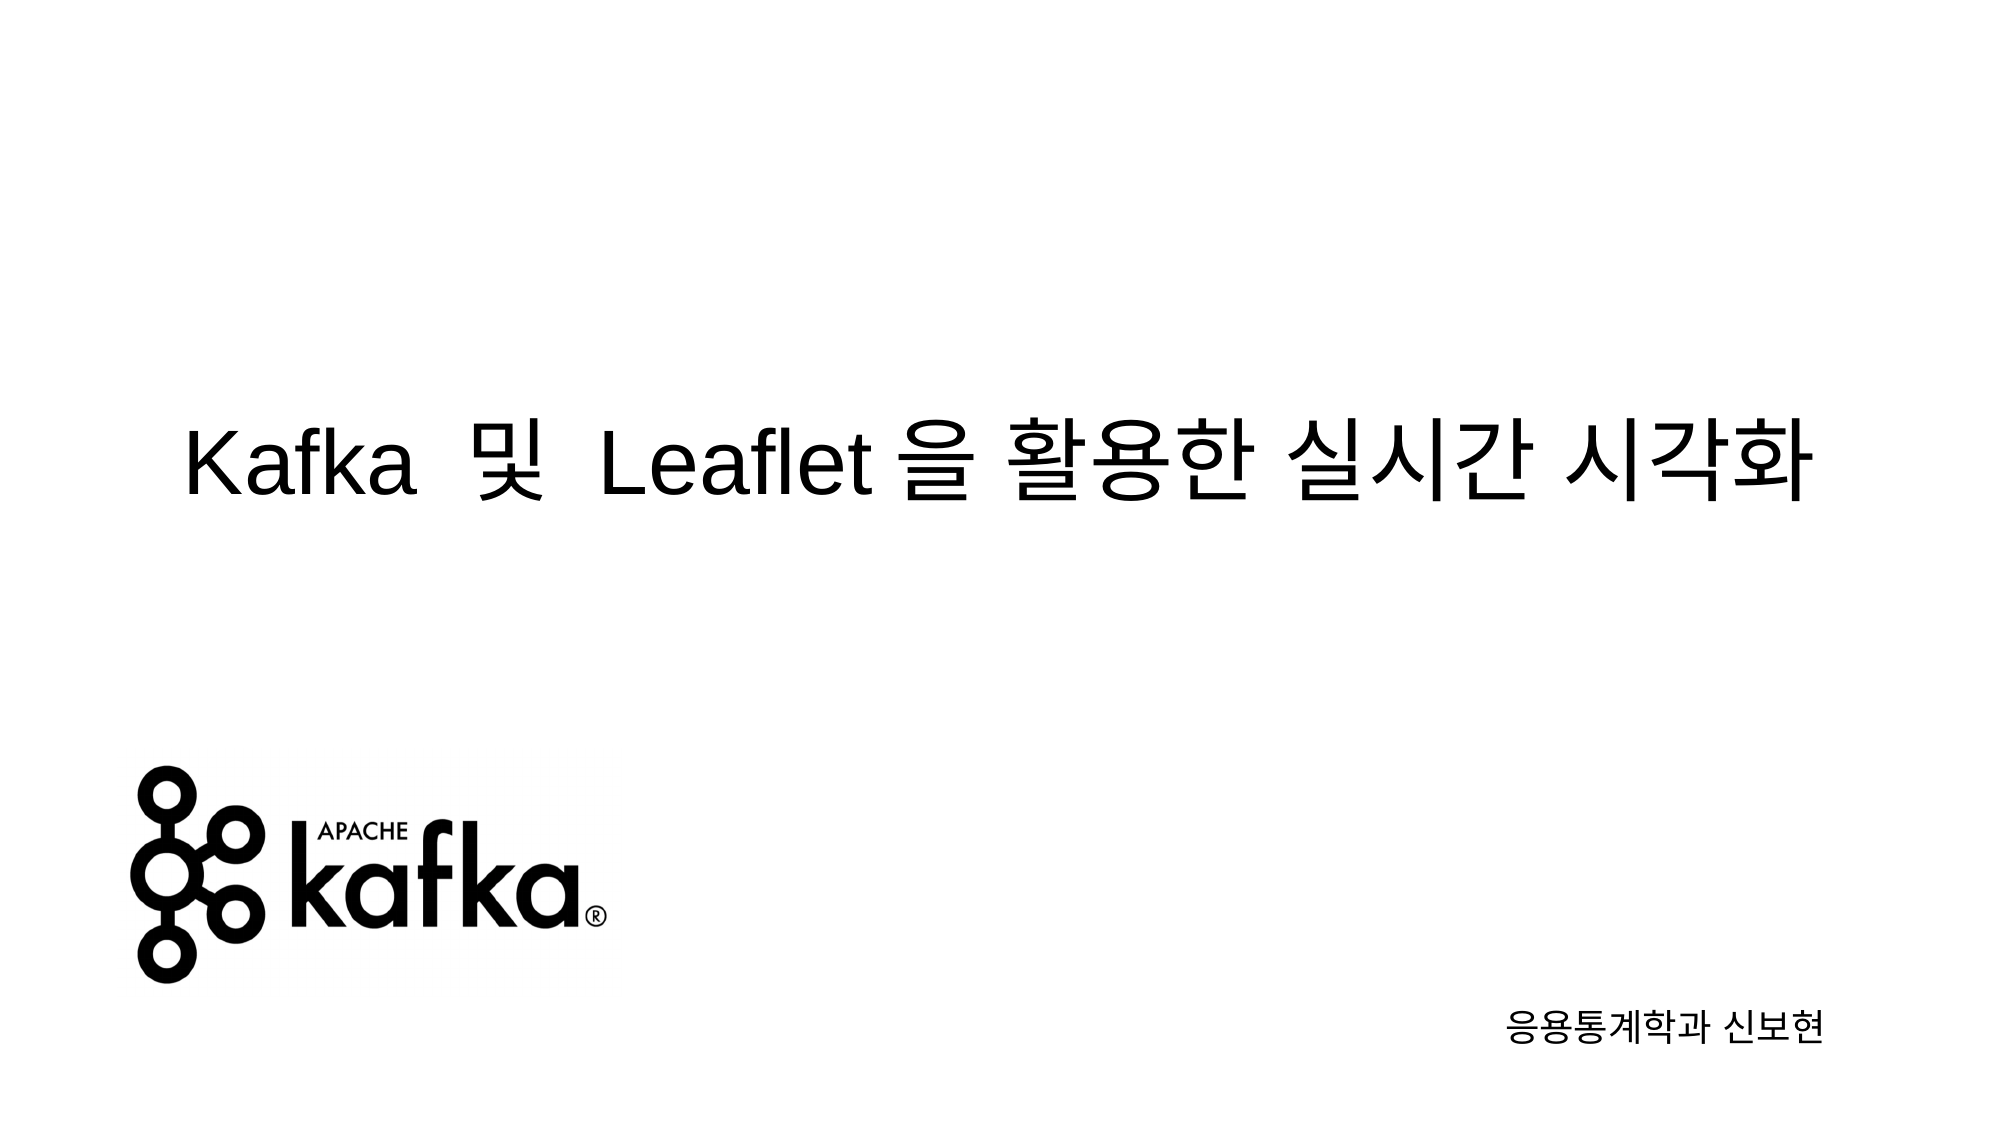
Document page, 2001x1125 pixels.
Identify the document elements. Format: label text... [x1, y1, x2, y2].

text_box 응용통계학과 신보현 [1490, 996, 1942, 1056]
text_box Kafka 및 Leaflet을 활용한 실시간 시각화 [117, 395, 1883, 520]
picture [117, 748, 622, 997]
